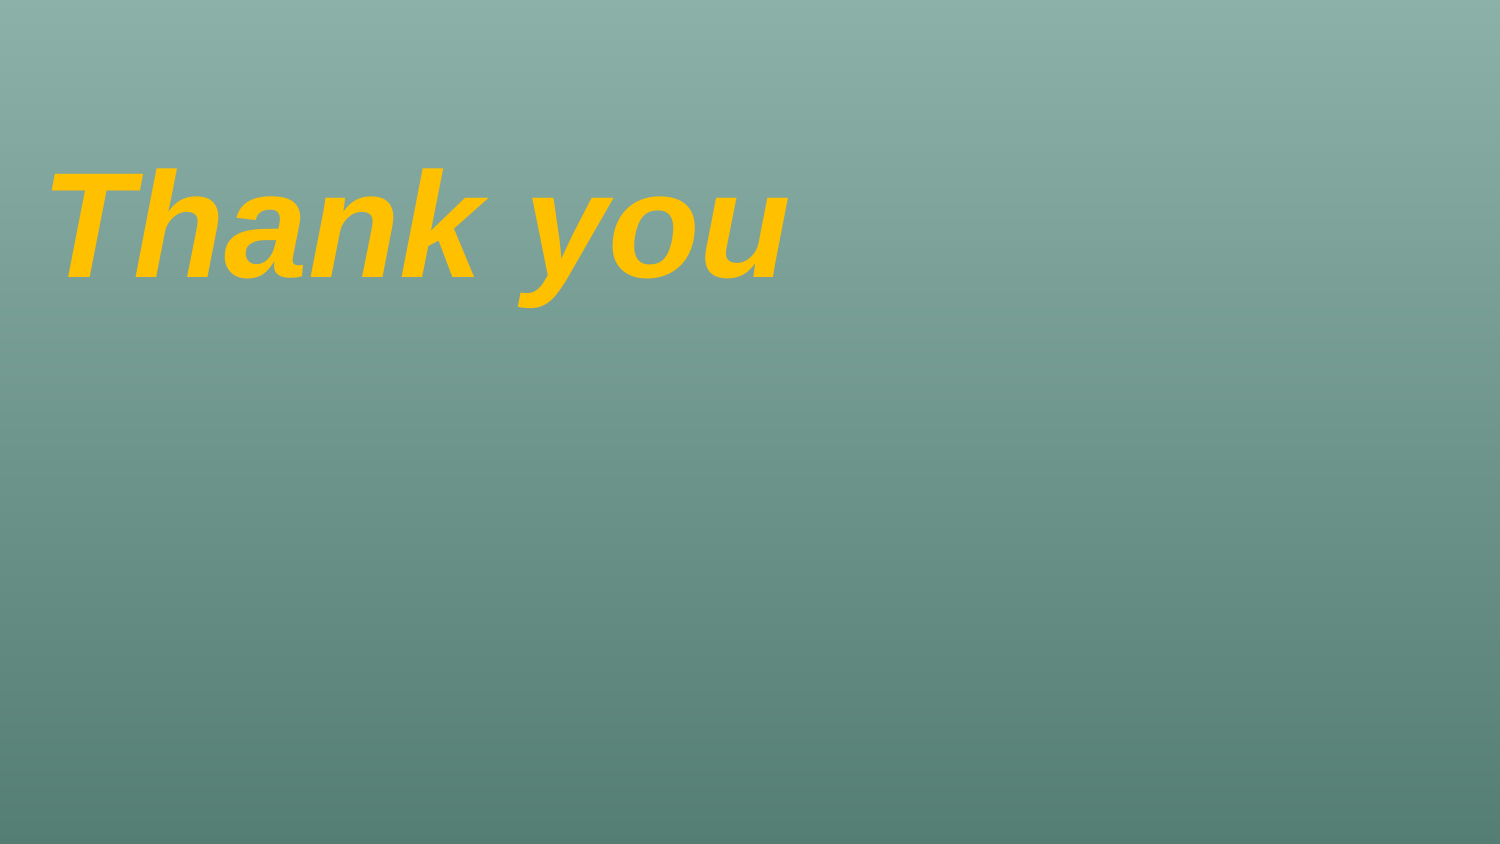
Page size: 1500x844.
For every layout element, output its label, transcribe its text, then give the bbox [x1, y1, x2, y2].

text_box Thank you [26, 120, 808, 316]
